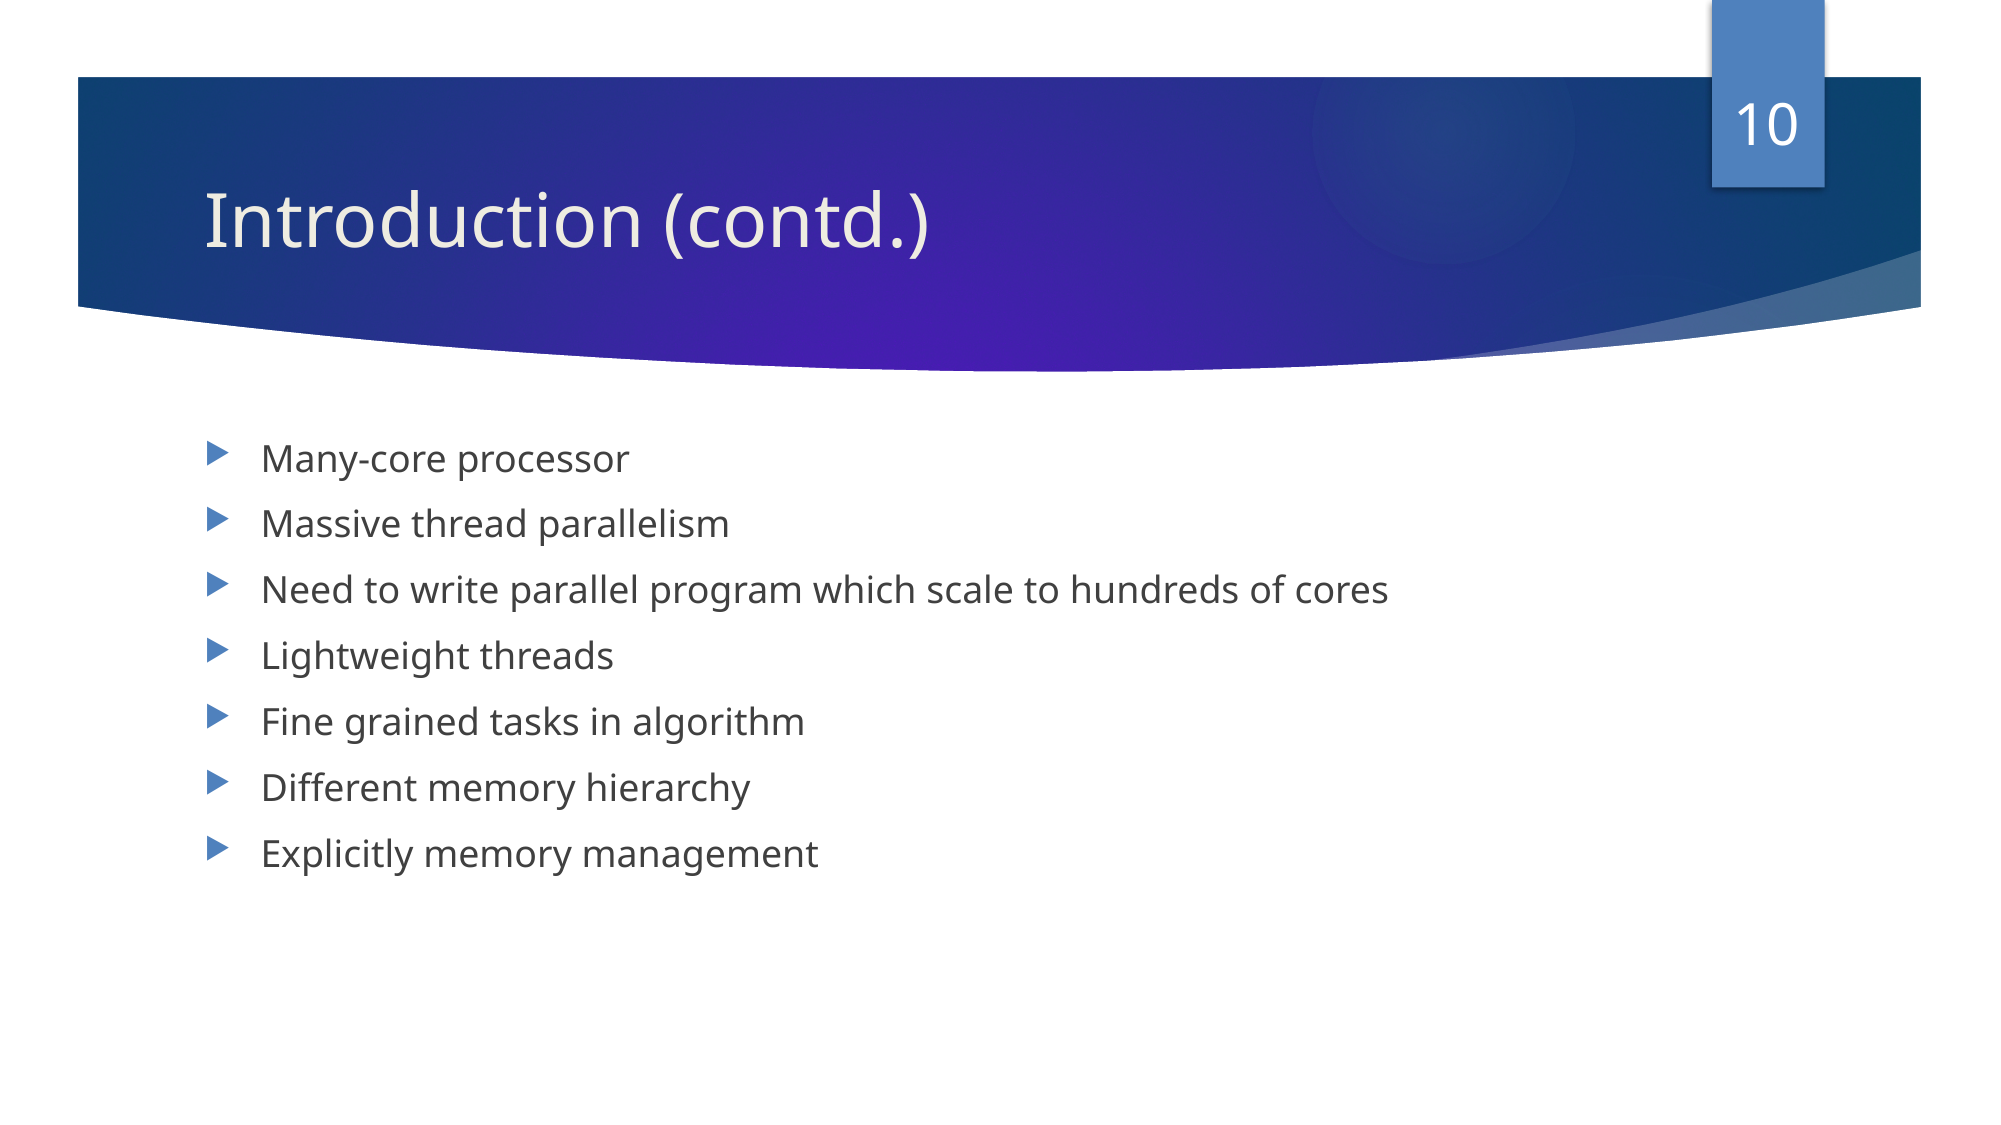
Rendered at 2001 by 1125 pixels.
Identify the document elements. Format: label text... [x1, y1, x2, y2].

title Introduction (contd.) [189, 159, 1627, 276]
list Many-core processor Massive thread parallelism Need to write parallel program which scale to hundreds of cores Lightweight threads Fine grained tasks in algorithm Different memory hierarchy Explicitly memory management [189, 427, 1638, 988]
slide_number 10 [1698, 48, 1836, 175]
